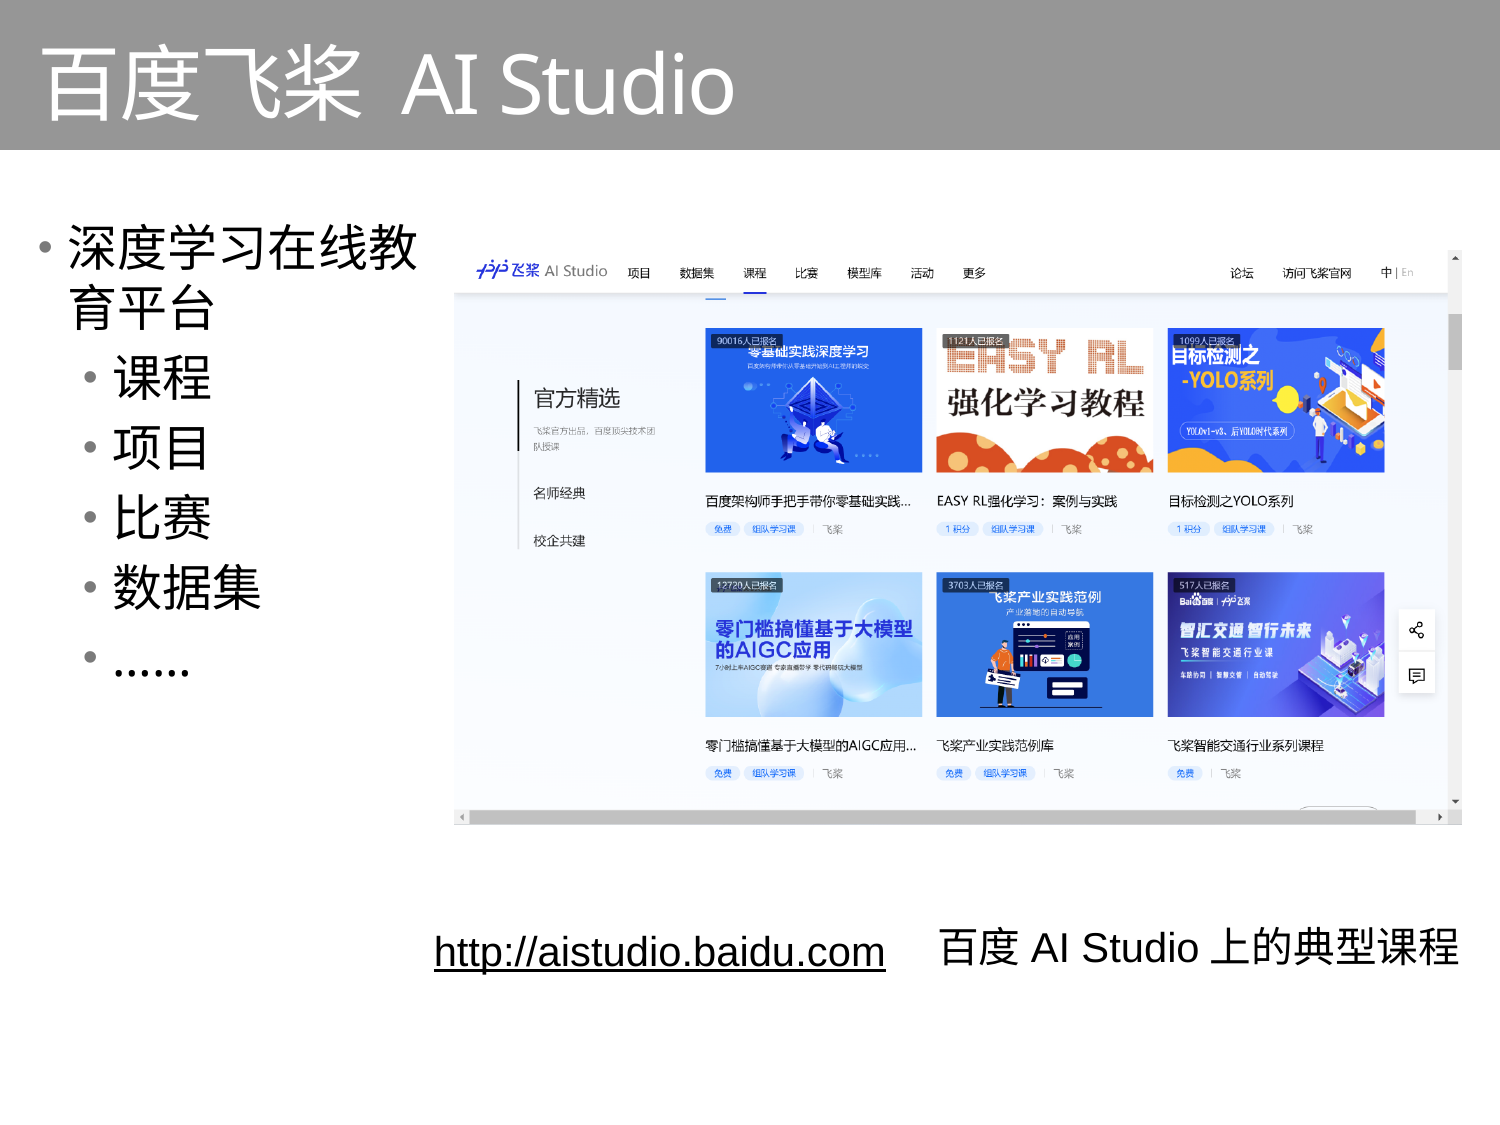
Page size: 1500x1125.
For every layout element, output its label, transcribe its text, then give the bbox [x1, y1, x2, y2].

text_box http://aistudio.baidu.com [419, 917, 977, 983]
text_box 百度AI Studio上的典型课程 [922, 913, 1500, 979]
list 深度学习在线教育平台 课程 项目 比赛 数据集 …… [22, 209, 446, 951]
title 百度飞桨 AI Studio [22, 0, 1373, 163]
picture [453, 250, 1462, 826]
